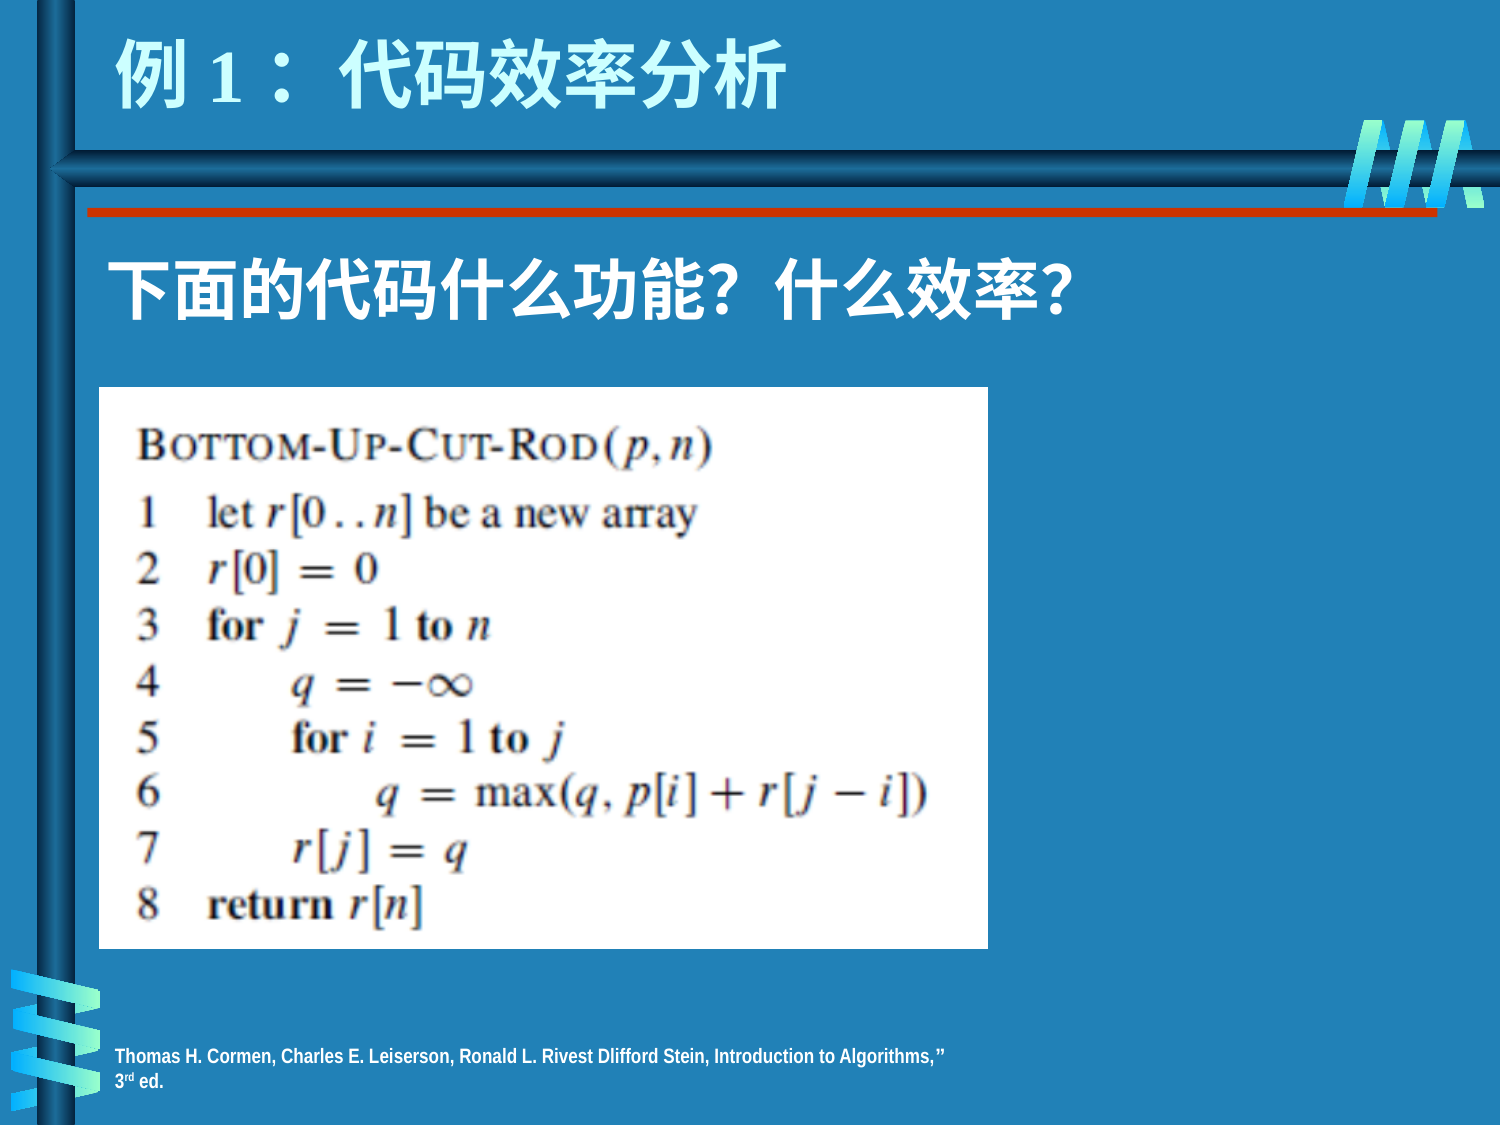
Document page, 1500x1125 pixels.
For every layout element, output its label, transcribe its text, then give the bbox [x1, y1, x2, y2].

title 例1：代码效率分析 [99, 12, 1475, 125]
text_box 下面的代码什么功能？什么效率？ [91, 240, 1123, 336]
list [99, 387, 988, 949]
